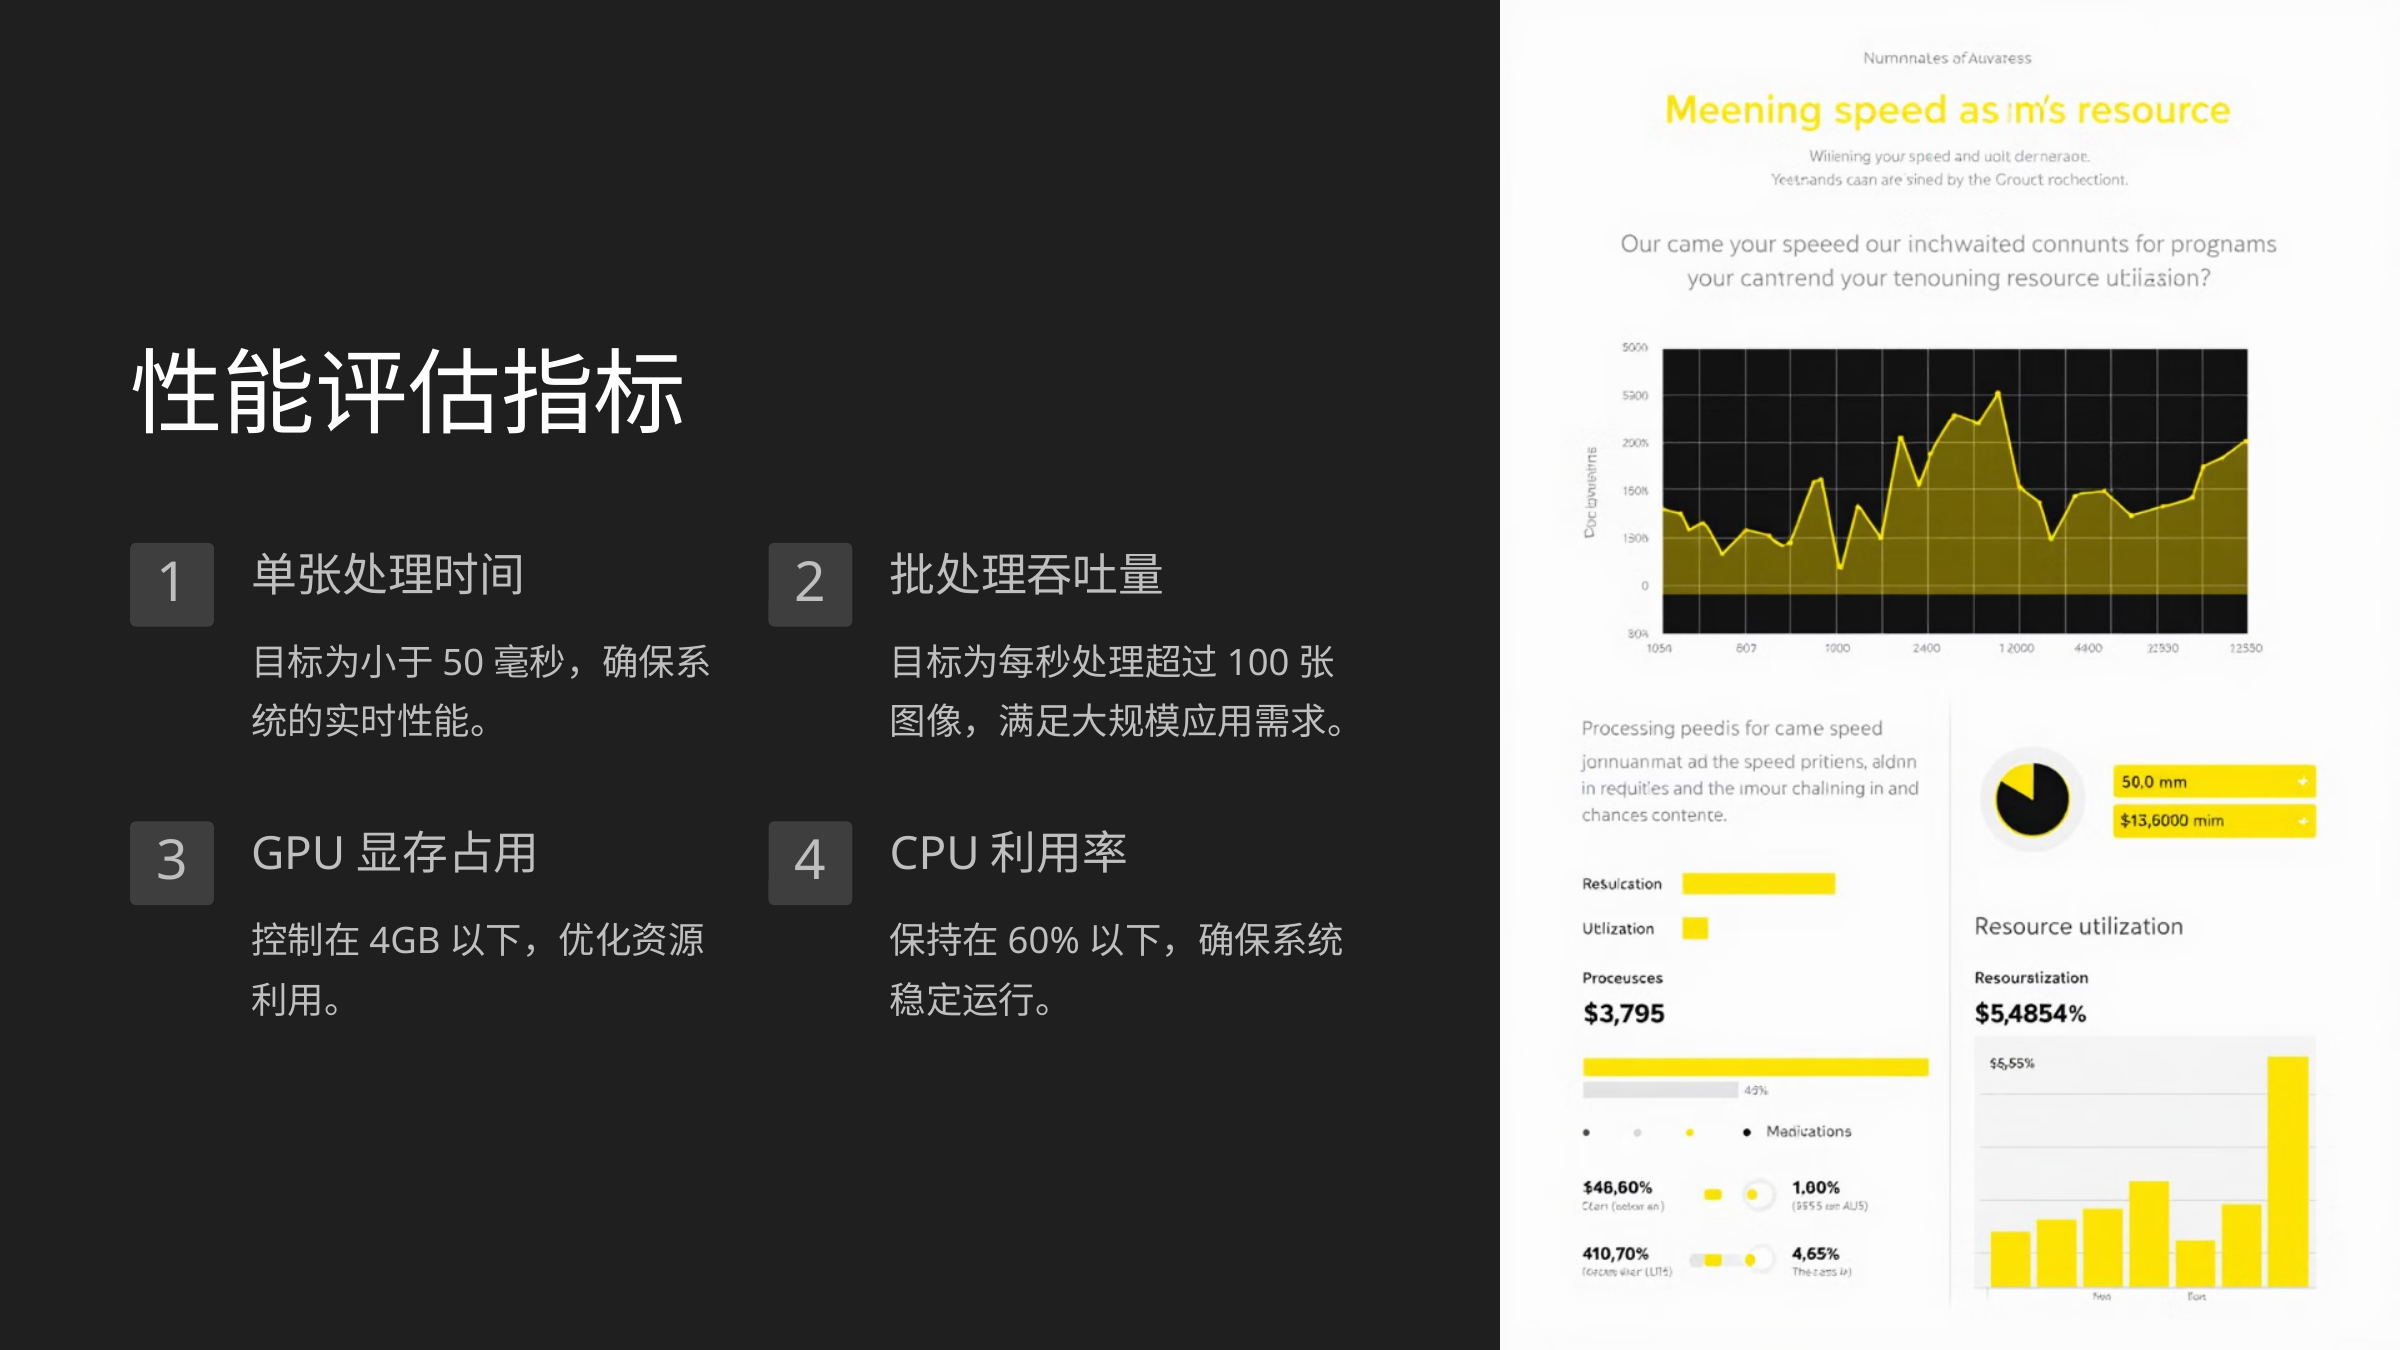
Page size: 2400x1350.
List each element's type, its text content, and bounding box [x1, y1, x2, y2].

text_box [130, 542, 214, 627]
text_box [768, 821, 853, 906]
text_box [768, 542, 853, 627]
text_box 批处理吞吐量 [889, 542, 1355, 601]
text_box 4 [793, 835, 828, 892]
text_box 性能评估指标 [130, 328, 1061, 446]
text_box 目标为每秒处理超过100张图像，满足大规模应用需求。 [889, 623, 1370, 743]
text_box 2 [795, 556, 826, 613]
text_box 单张处理时间 [251, 542, 717, 601]
text_box CPU利用率 [889, 821, 1355, 880]
text_box [130, 821, 214, 906]
text_box GPU显存占用 [251, 821, 717, 880]
text_box 控制在4GB以下，优化资源利用。 [251, 901, 732, 1021]
text_box 3 [155, 835, 189, 892]
text_box 1 [161, 556, 183, 613]
picture [1499, 0, 2400, 1350]
text_box 保持在60%以下，确保系统稳定运行。 [889, 901, 1370, 1021]
text_box 目标为小于50毫秒，确保系统的实时性能。 [251, 623, 732, 743]
